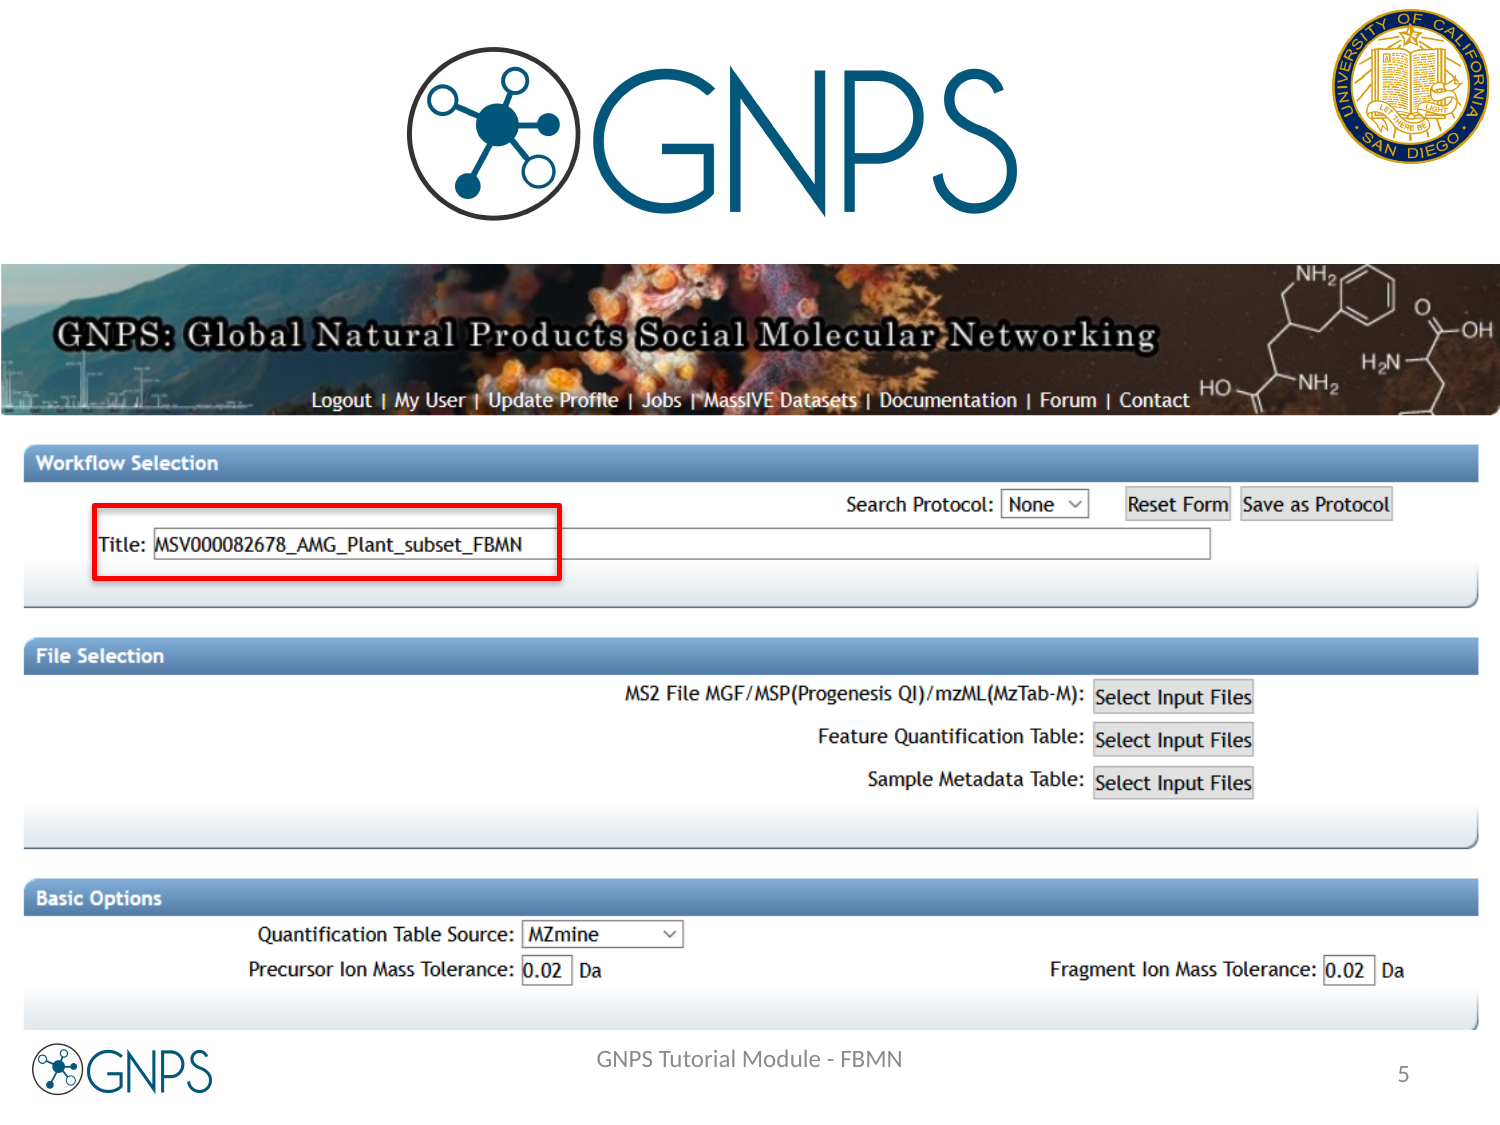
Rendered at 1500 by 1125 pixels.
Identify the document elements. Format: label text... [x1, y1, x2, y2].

picture [406, 28, 1017, 247]
slide_number 5 [1074, 1042, 1425, 1103]
picture [0, 264, 1500, 1031]
picture [31, 1038, 212, 1103]
picture [1279, 7, 1500, 165]
footer GNPS Tutorial Module - FBMN [512, 1042, 988, 1103]
